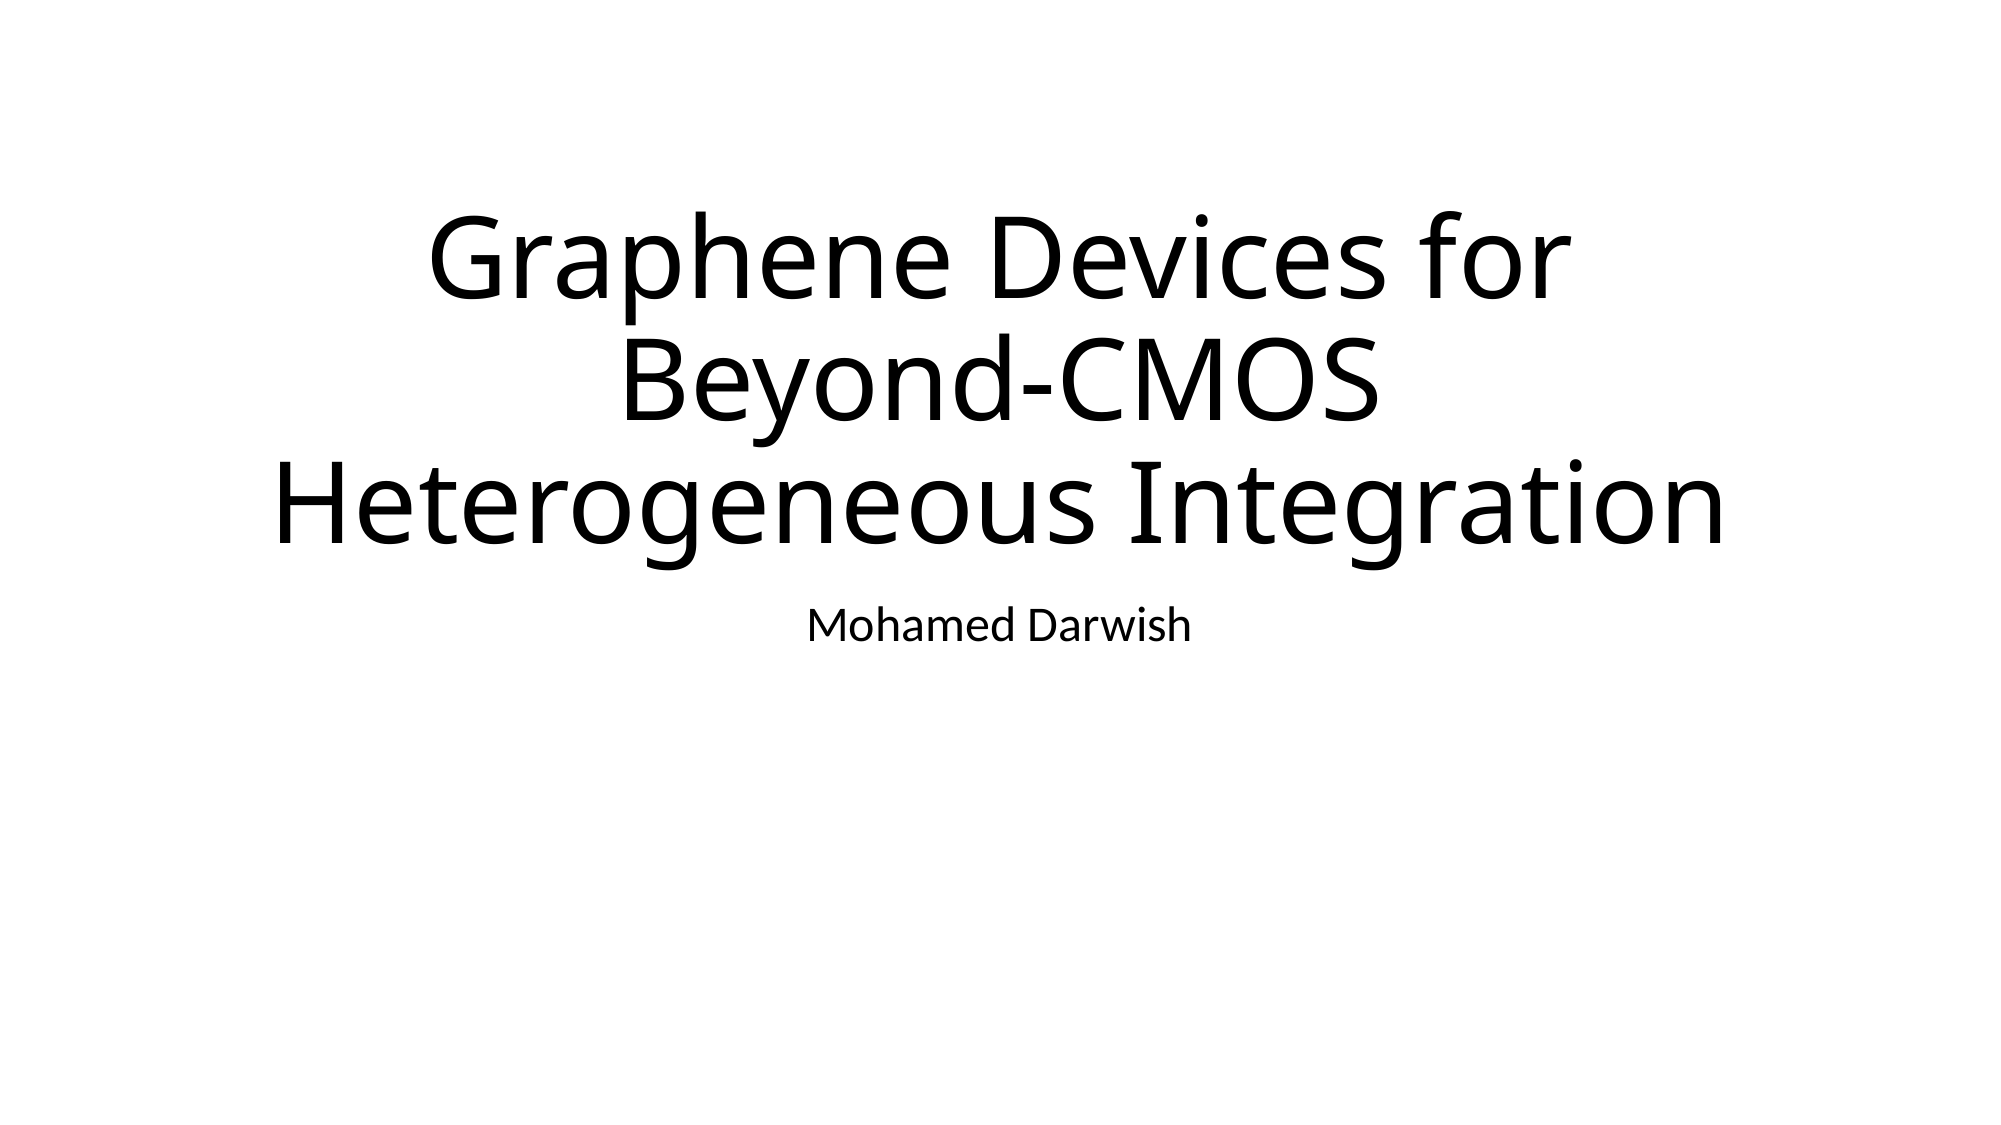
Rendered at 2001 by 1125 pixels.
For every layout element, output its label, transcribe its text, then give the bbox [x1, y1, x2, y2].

title Graphene Devices for Beyond-CMOS Heterogeneous Integration [249, 184, 1750, 576]
subtitle Mohamed Darwish [249, 590, 1750, 863]
